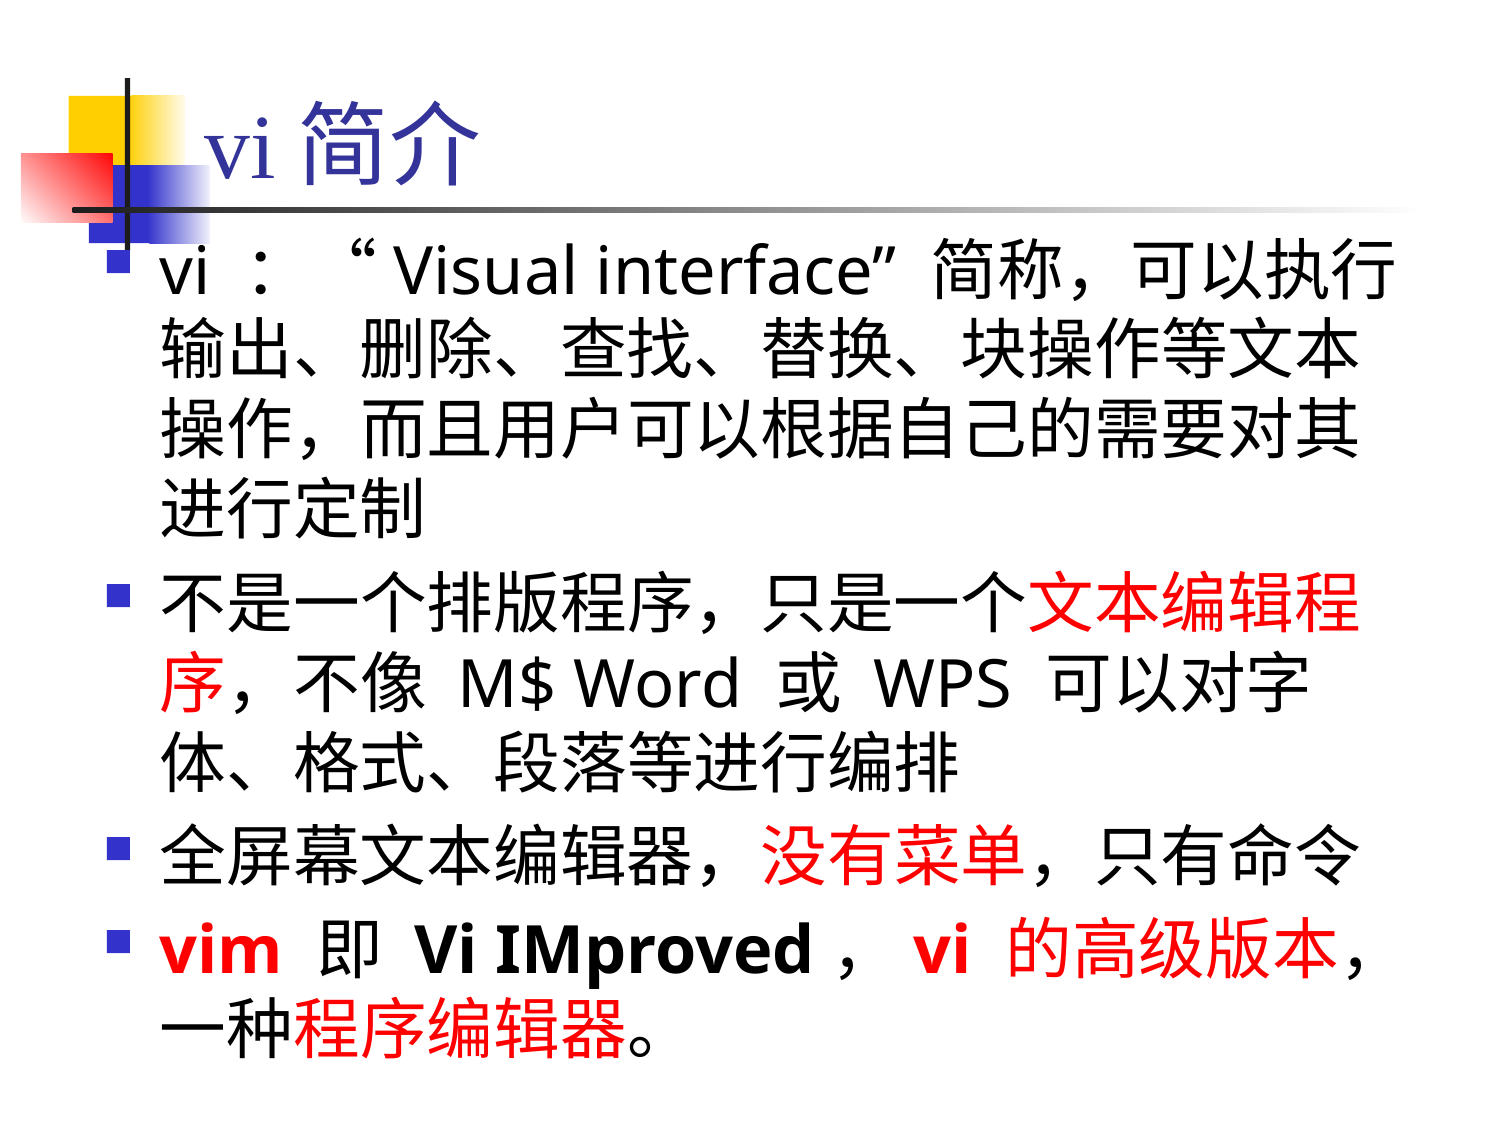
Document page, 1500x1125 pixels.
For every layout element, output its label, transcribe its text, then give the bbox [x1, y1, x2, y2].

title vi简介 [189, 31, 1468, 205]
list vi ：“Visual interface” 简称，可以执行输出、删除、查找、替换、块操作等文本操作，而且用户可以根据自己的需要对其进行定制 不是一个排版程序，只是一个文本编辑程序，不像 M$ Word 或 WPS 可以对字体、格式、段落等进行编排 全屏幕文本编辑器，没有菜单，只有命令 vim 即 Vi IMproved，vi 的高级版本，一种程序编辑器。 [88, 219, 1439, 994]
